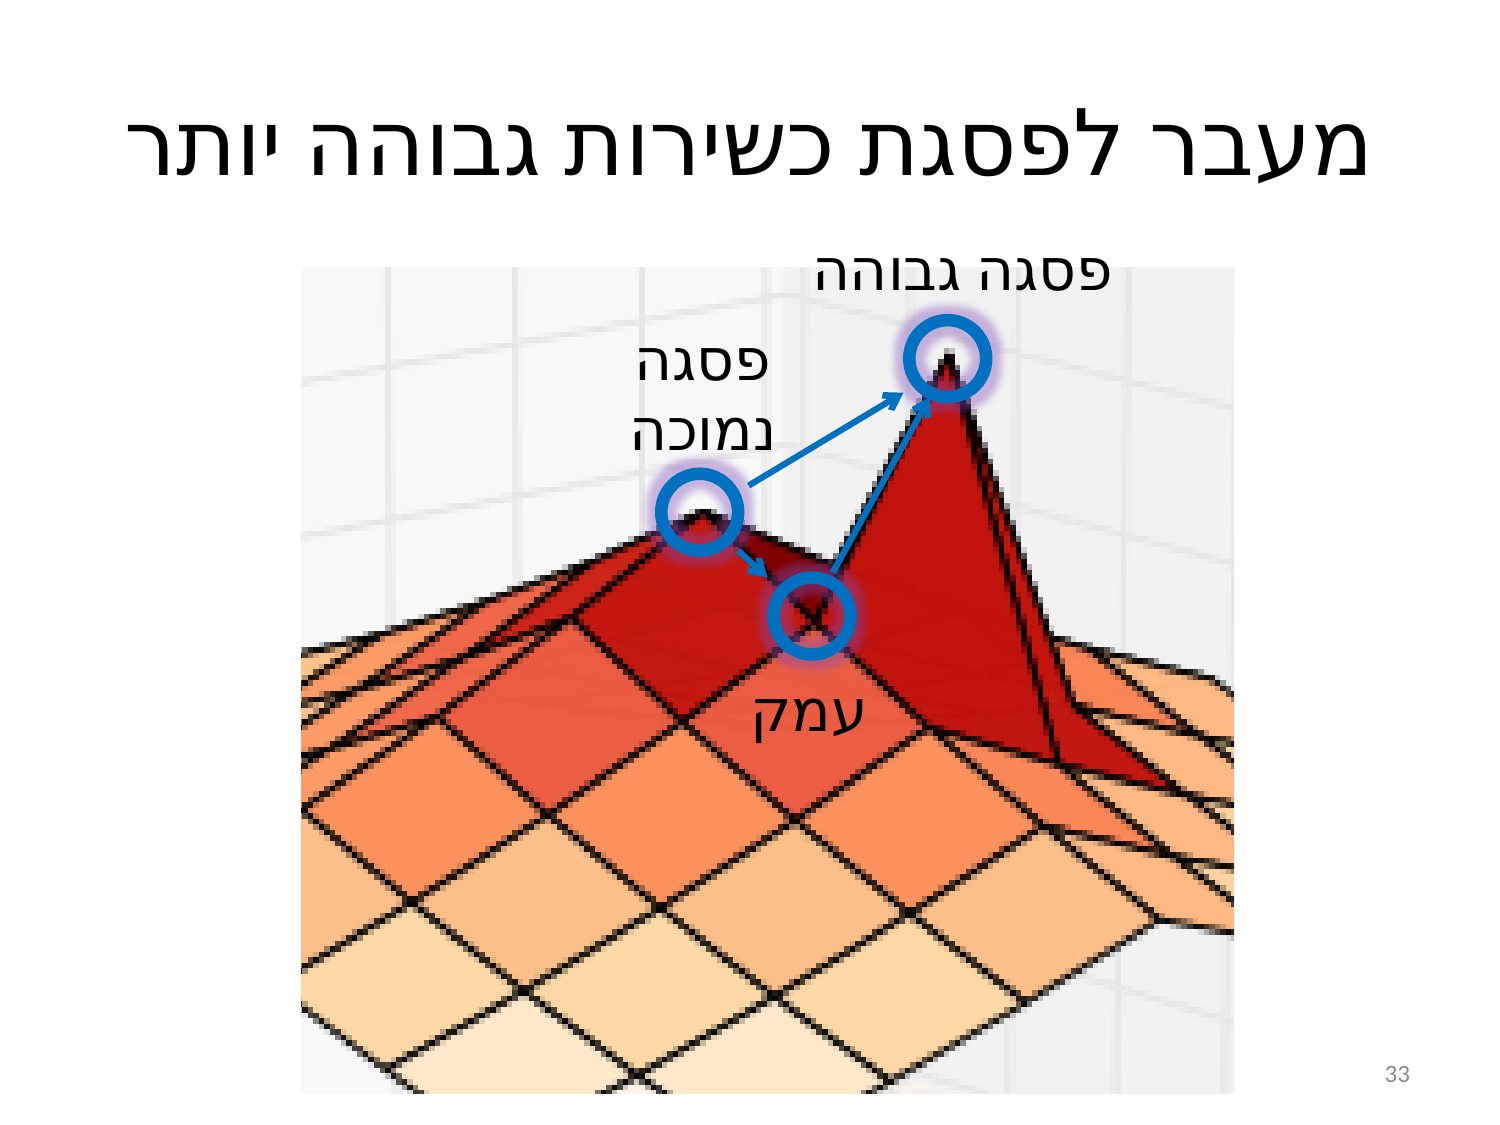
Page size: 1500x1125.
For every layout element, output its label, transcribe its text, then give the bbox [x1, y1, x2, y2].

picture [300, 266, 1235, 1095]
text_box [737, 550, 768, 578]
title מעבר לפסגת כשירות גבוהה יותר [75, 45, 1425, 233]
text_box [748, 392, 904, 486]
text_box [832, 396, 931, 573]
text_box פסגה גבוהה [761, 224, 1164, 265]
slide_number 33 [1231, 1042, 1425, 1103]
